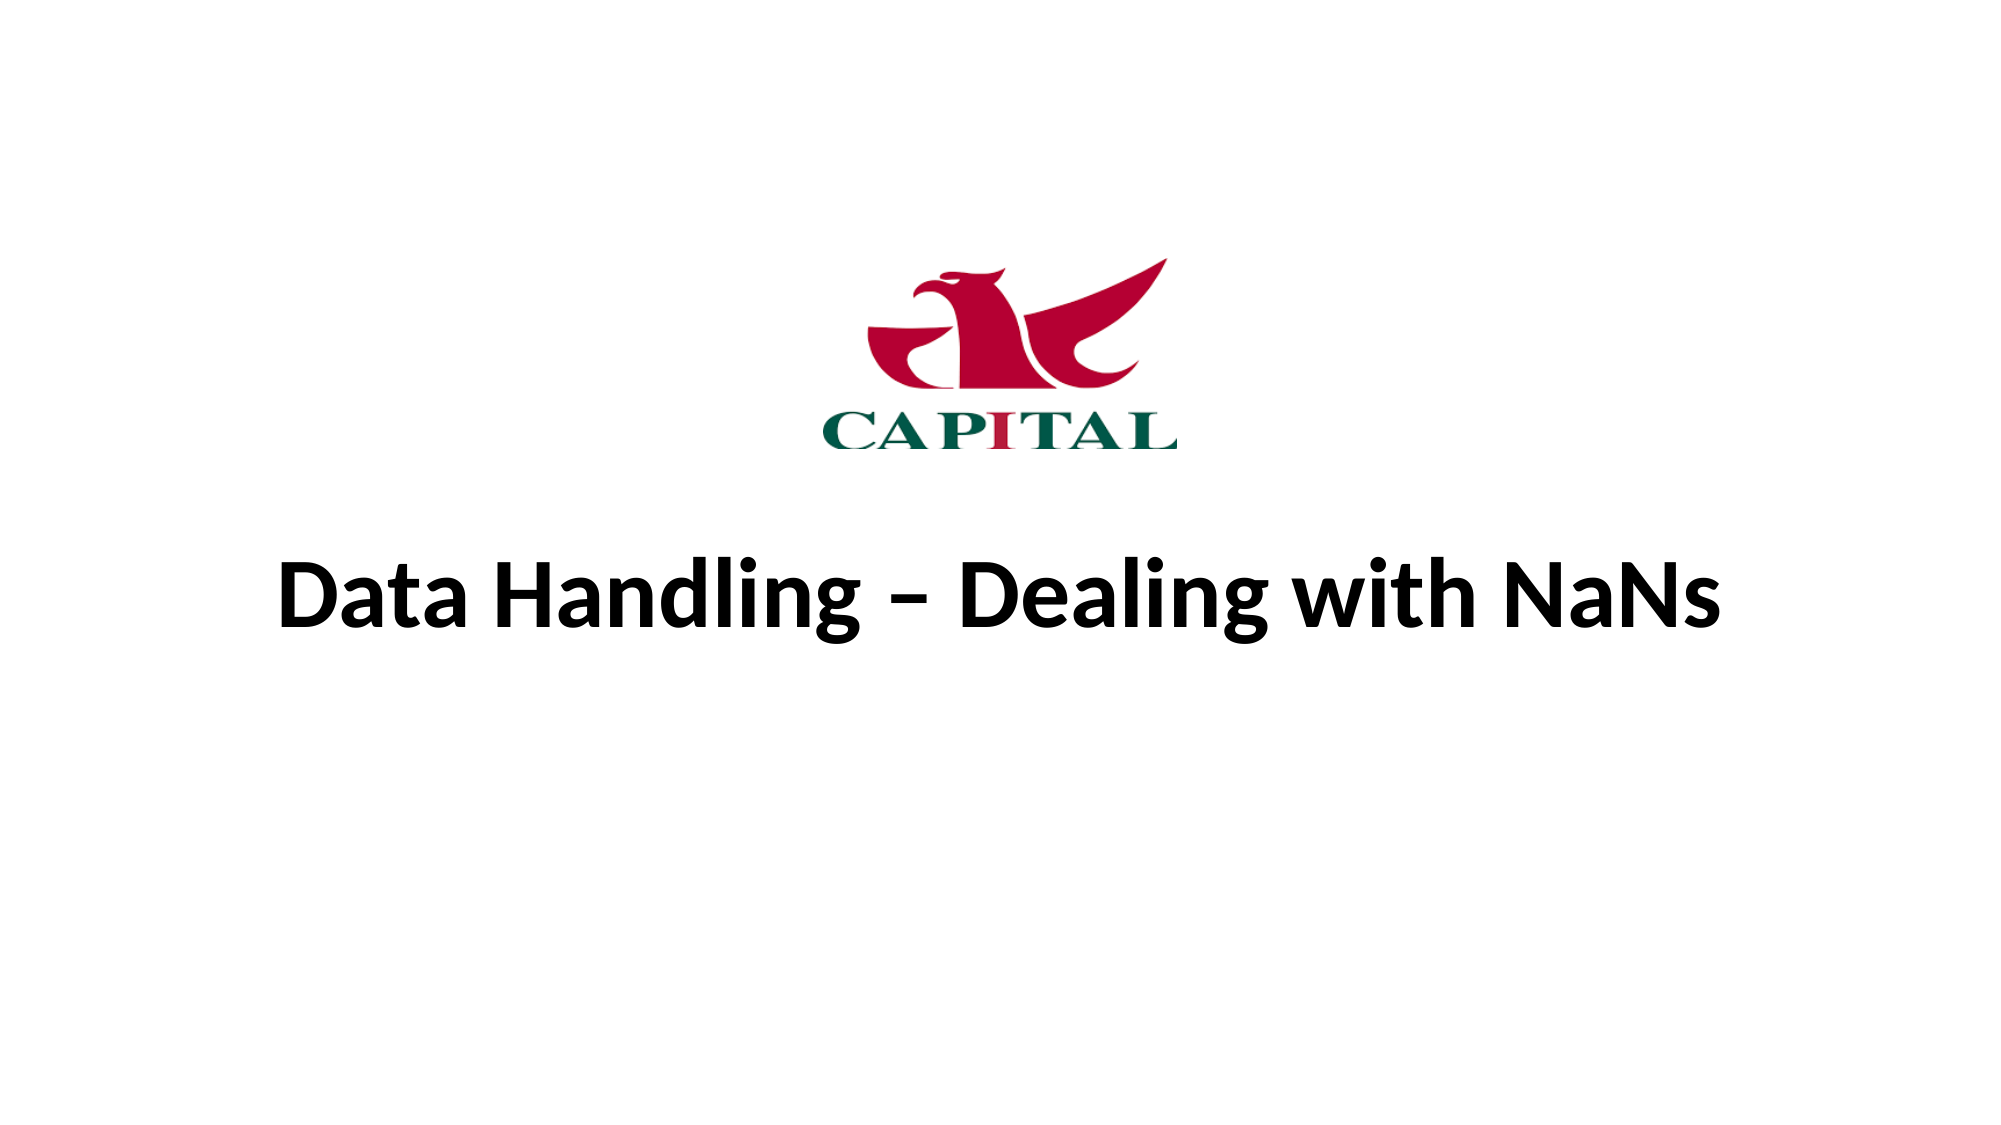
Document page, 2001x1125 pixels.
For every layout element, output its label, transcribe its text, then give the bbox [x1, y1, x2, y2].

picture [823, 258, 1177, 449]
title Data Handling – Dealing with NaNs [36, 509, 1964, 657]
